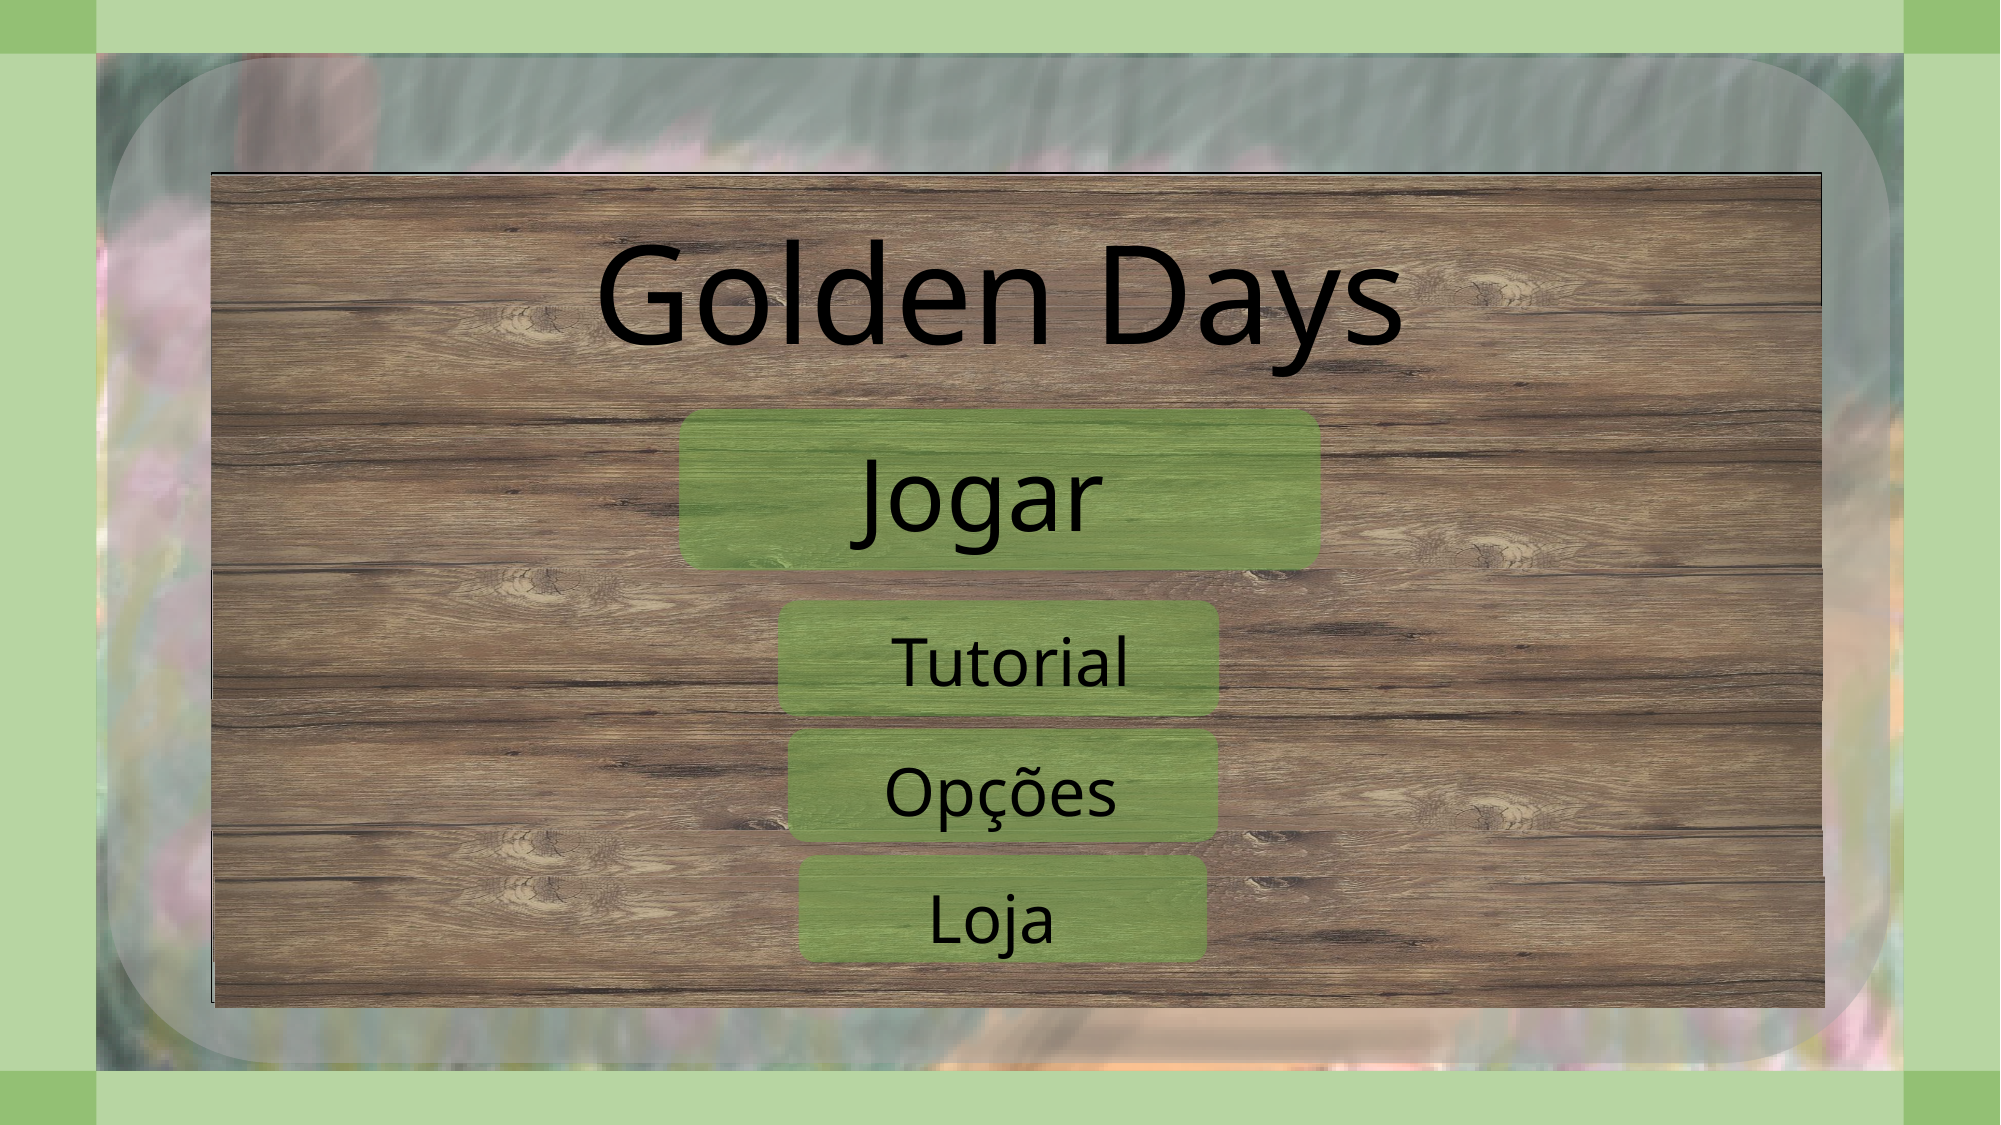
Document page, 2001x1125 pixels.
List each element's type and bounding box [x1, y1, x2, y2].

text_box [798, 855, 1208, 966]
text_box [787, 728, 1219, 842]
text_box [0, 0, 2000, 1125]
text_box [209, 175, 1825, 1009]
text_box [778, 600, 1220, 717]
text_box [679, 408, 1321, 571]
